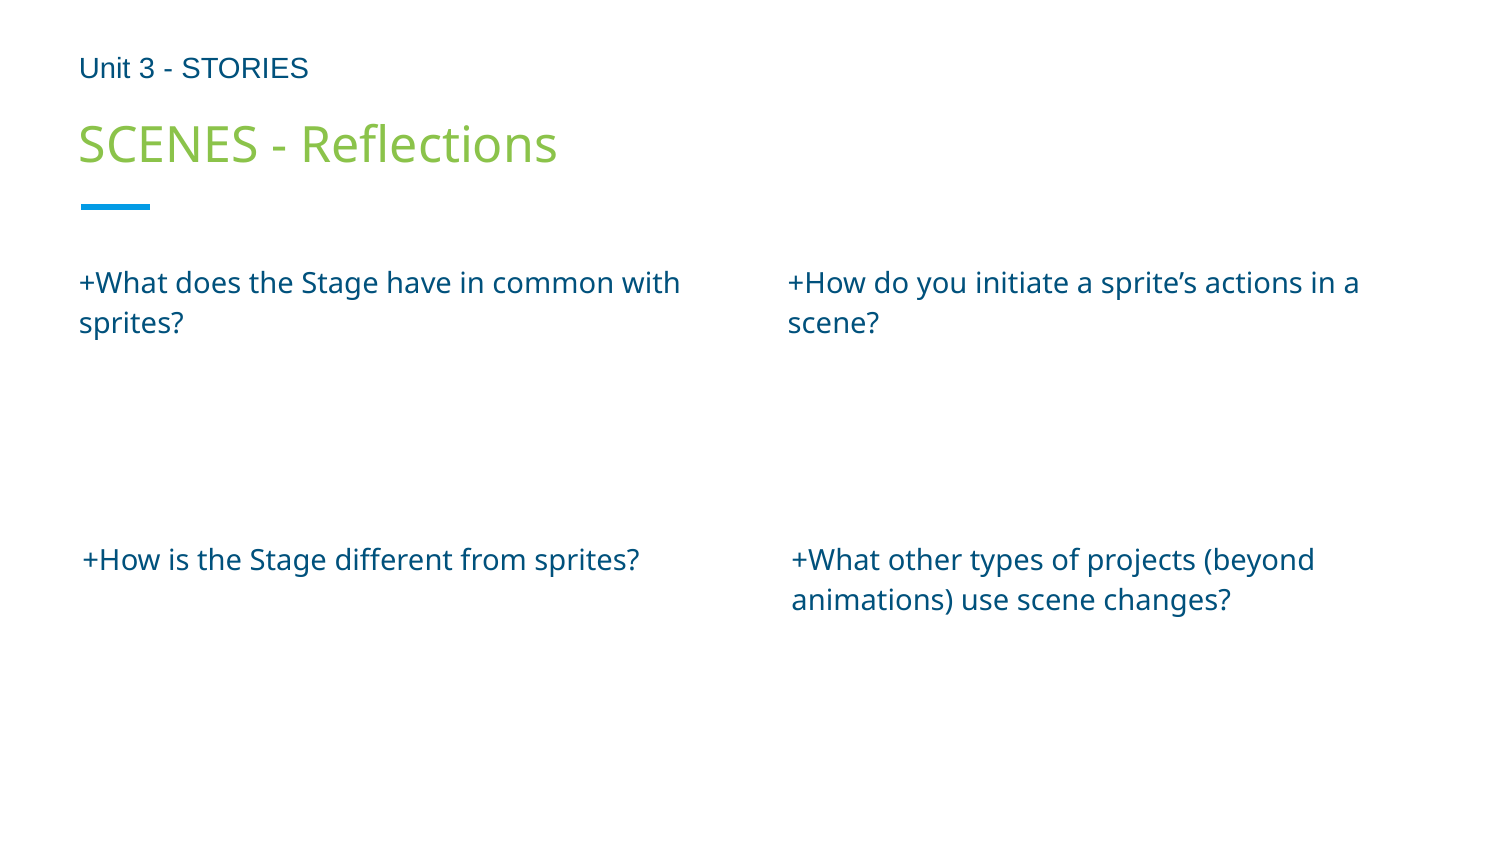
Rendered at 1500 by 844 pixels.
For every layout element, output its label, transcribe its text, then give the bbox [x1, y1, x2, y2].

list +How do you initiate a sprite’s actions in a scene? [772, 244, 1429, 342]
list +How is the Stage different from sprites? [67, 521, 724, 619]
text_box Unit 3 - STORIES [63, 33, 502, 76]
list +What does the Stage have in common with sprites? [63, 244, 720, 342]
list +What other types of projects (beyond animations) use scene changes? [776, 521, 1433, 619]
title SCENES - Reflections [63, 75, 1437, 188]
